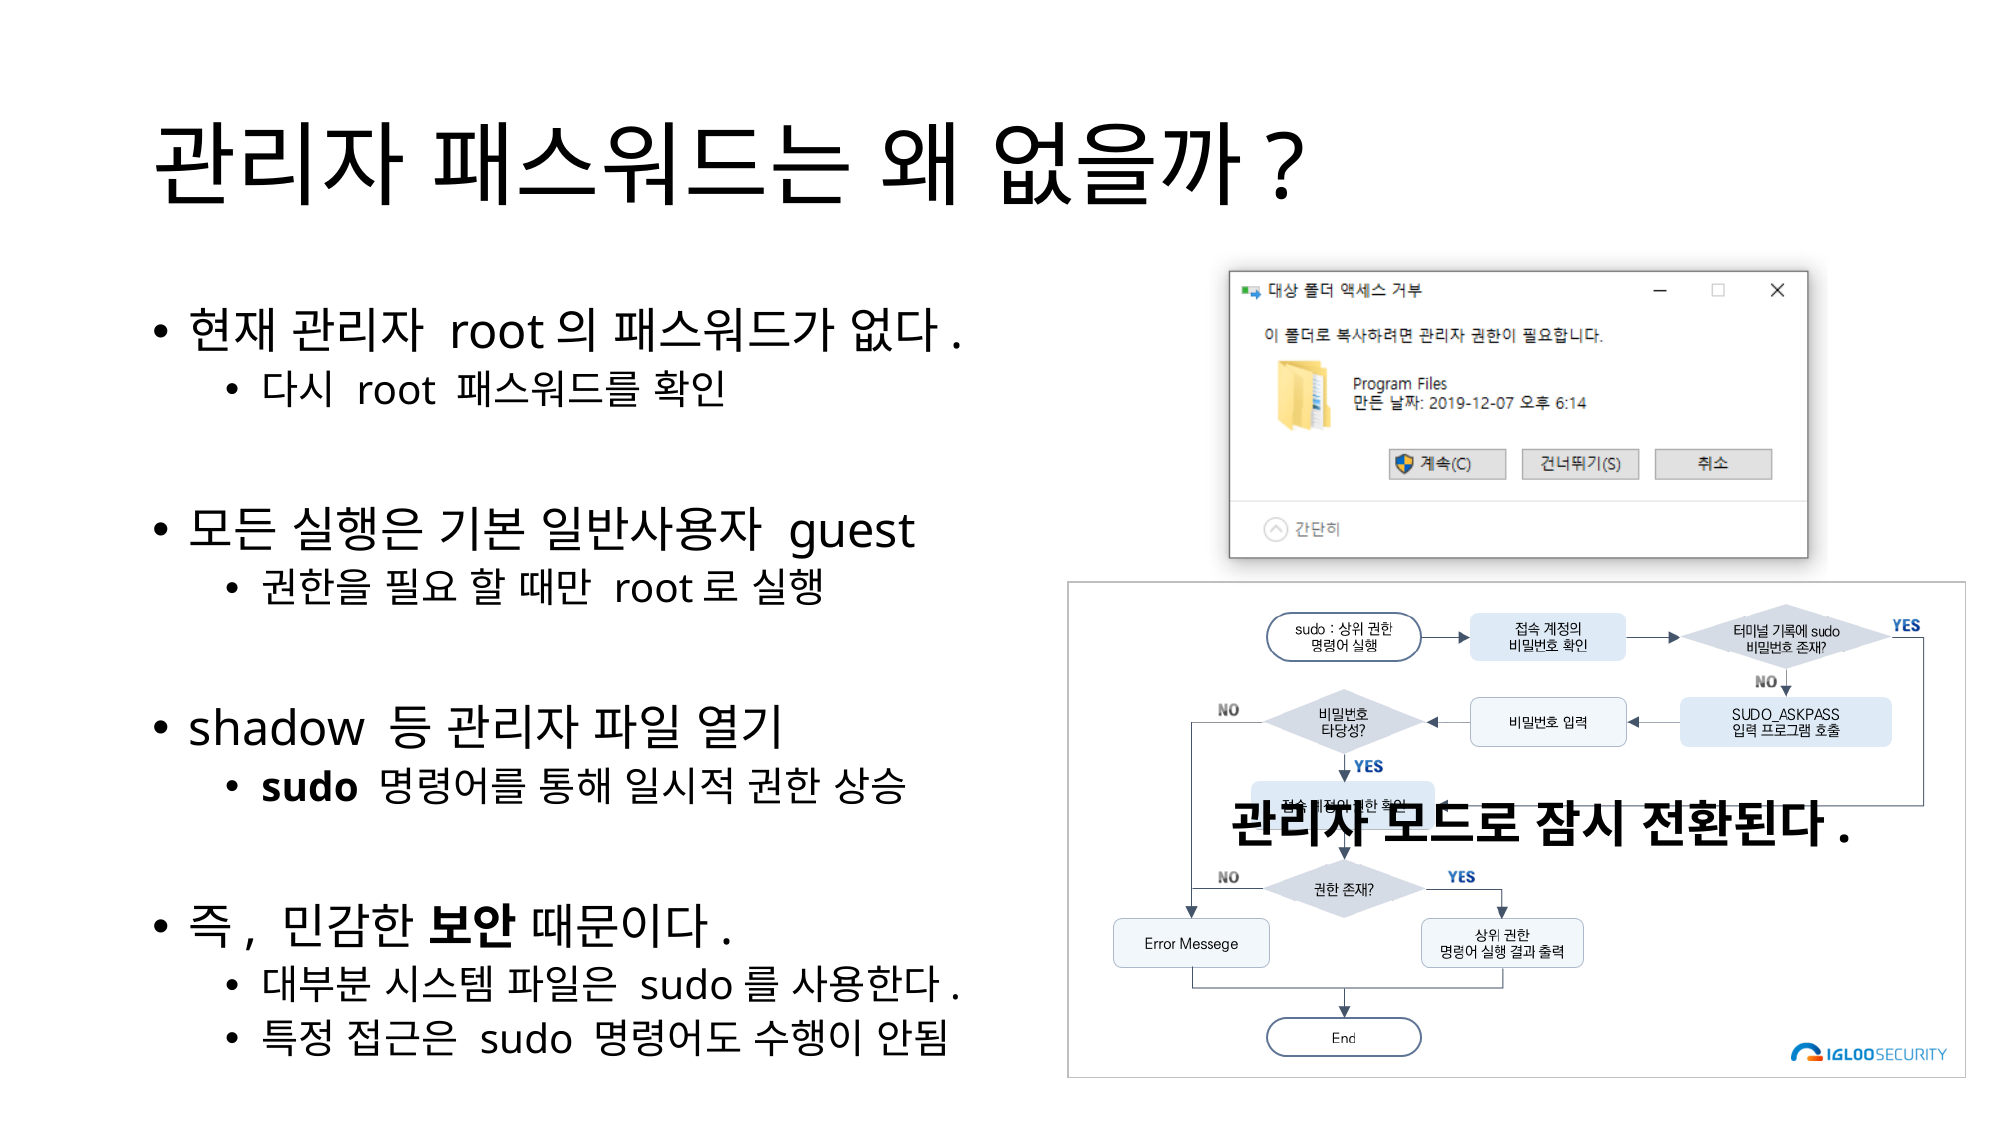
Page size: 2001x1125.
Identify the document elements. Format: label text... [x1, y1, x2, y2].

title 관리자 패스워드는 왜 없을까? [137, 59, 1863, 278]
list 현재 관리자 root의 패스워드가 없다. 다시 root 패스워드를 확인 모든 실행은 기본 일반사용자 guest 권한을 필요 할 때만 root로 실행 shadow 등 관리자 파일 열기 sudo 명령어를 통해 일시적 권한 상승 즉, 민감한 보안 때문이다. 대부분 시스템 파일은 sudo를 사용한다. 특정 접근은 sudo 명령어도 수행이 안됨 [137, 299, 1198, 1078]
picture [1067, 245, 1966, 1078]
